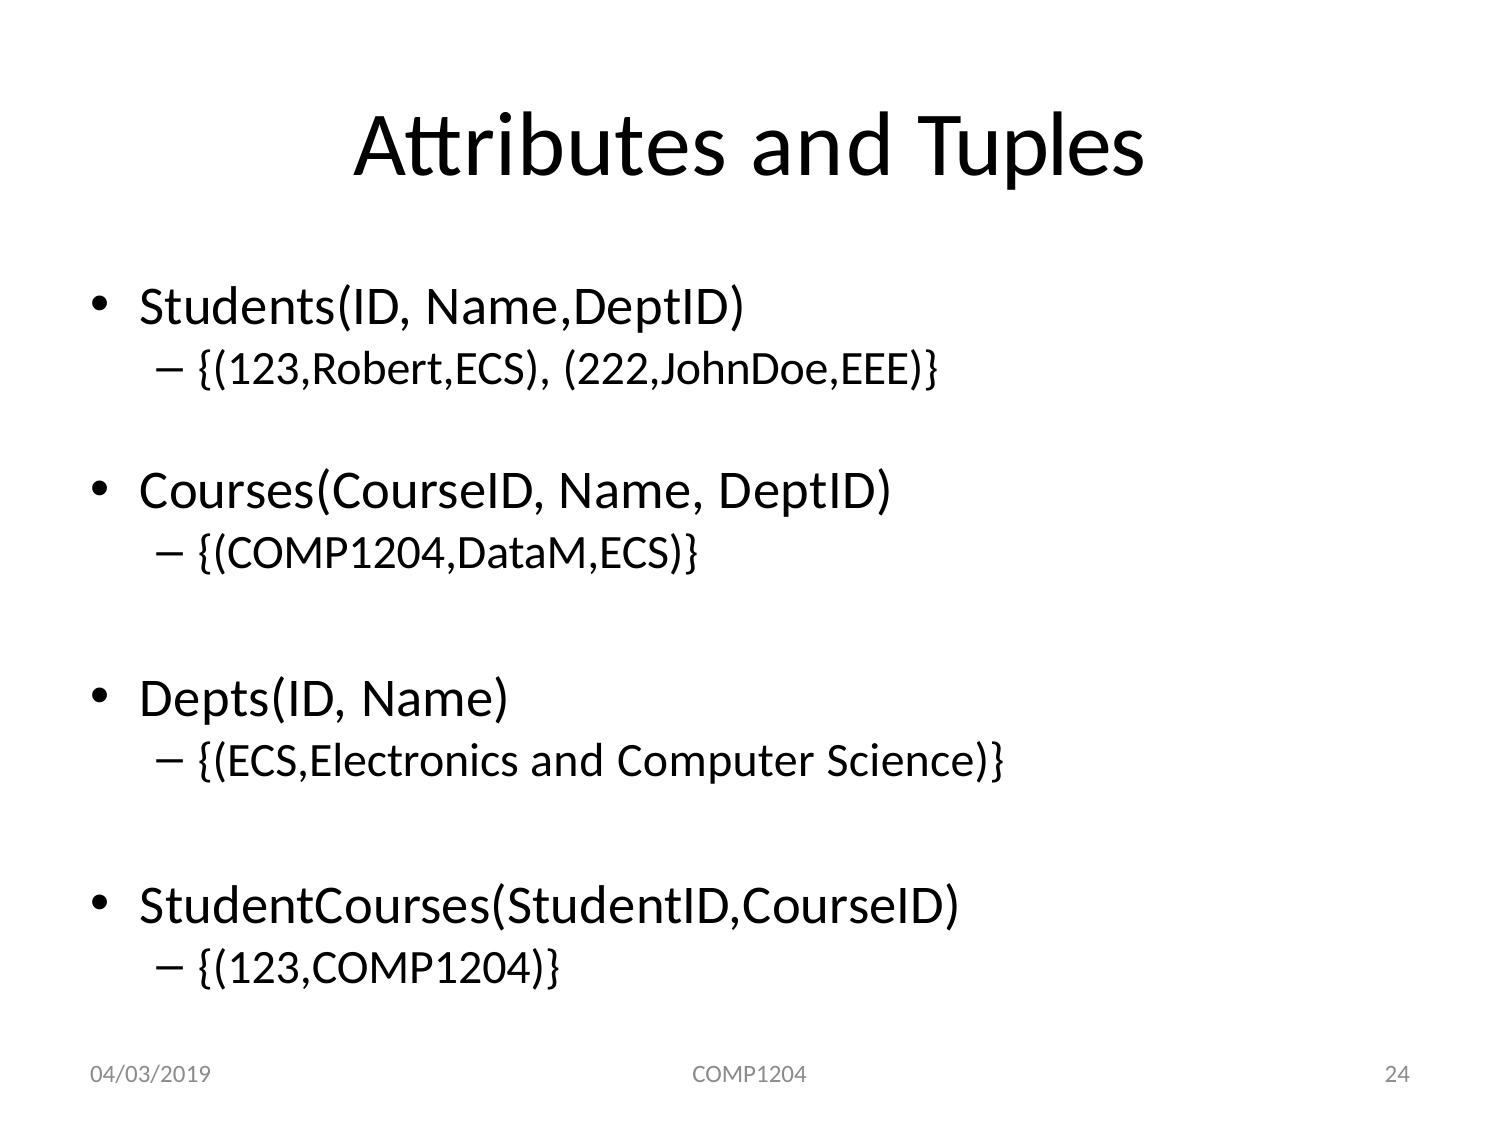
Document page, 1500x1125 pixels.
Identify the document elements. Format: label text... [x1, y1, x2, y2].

slide_number 24 [1074, 1042, 1425, 1103]
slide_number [75, 1042, 425, 1103]
title Attributes and Tuples [75, 45, 1425, 233]
footer COMP1204 [512, 1042, 988, 1103]
list Students(ID, Name,DeptID) {(123,Robert,ECS), (222,JohnDoe,EEE)} Courses(CourseID, Name, DeptID) {(COMP1204,DataM,ECS)} Depts(ID, Name) {(ECS,Electronics and Computer Science)} StudentCourses(StudentID,CourseID) {(123,COMP1204)} [75, 262, 1425, 1005]
